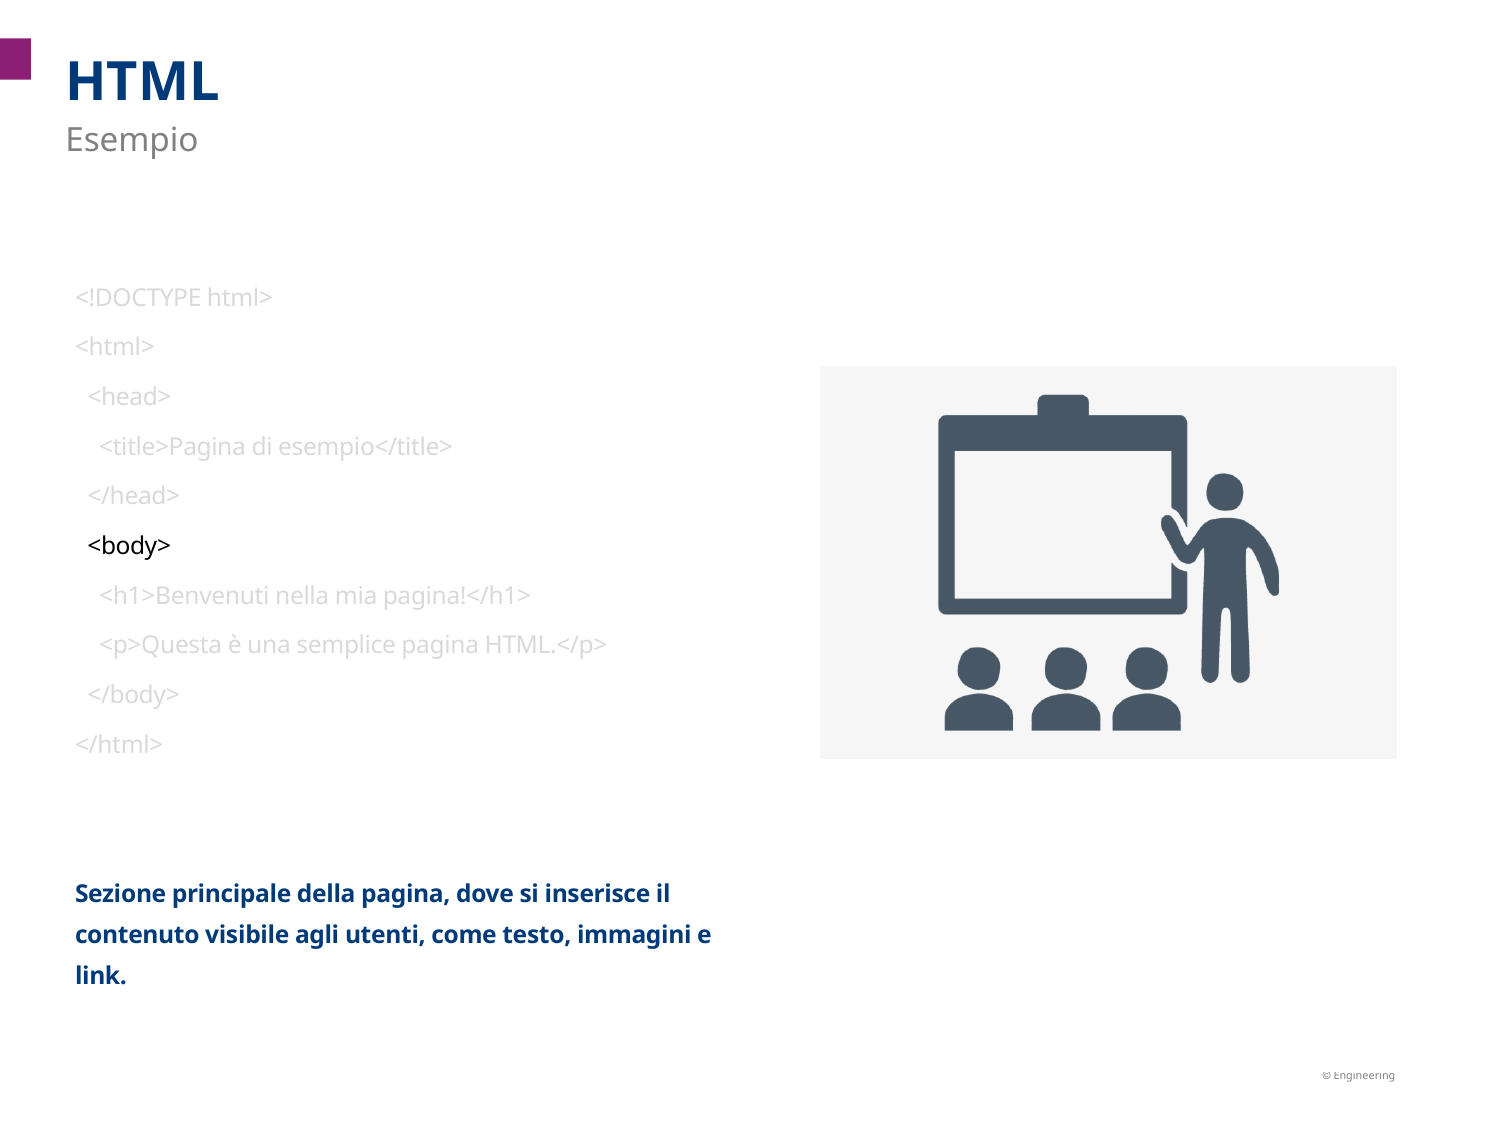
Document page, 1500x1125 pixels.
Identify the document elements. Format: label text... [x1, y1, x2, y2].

list <!DOCTYPE html> <html> <head> <title>Pagina di esempio</title> </head> <body> <h1>Benvenuti nella mia pagina!</h1> <p>Questa è una semplice pagina HTML.</p> </body> </html> Sezione principale della pagina, dove si inserisce il contenuto visibile agli utenti, come testo, immagini e link. [75, 262, 776, 1005]
text_box HTML [65, 46, 1284, 91]
picture [820, 366, 1397, 759]
text_box Esempio [65, 117, 1269, 162]
